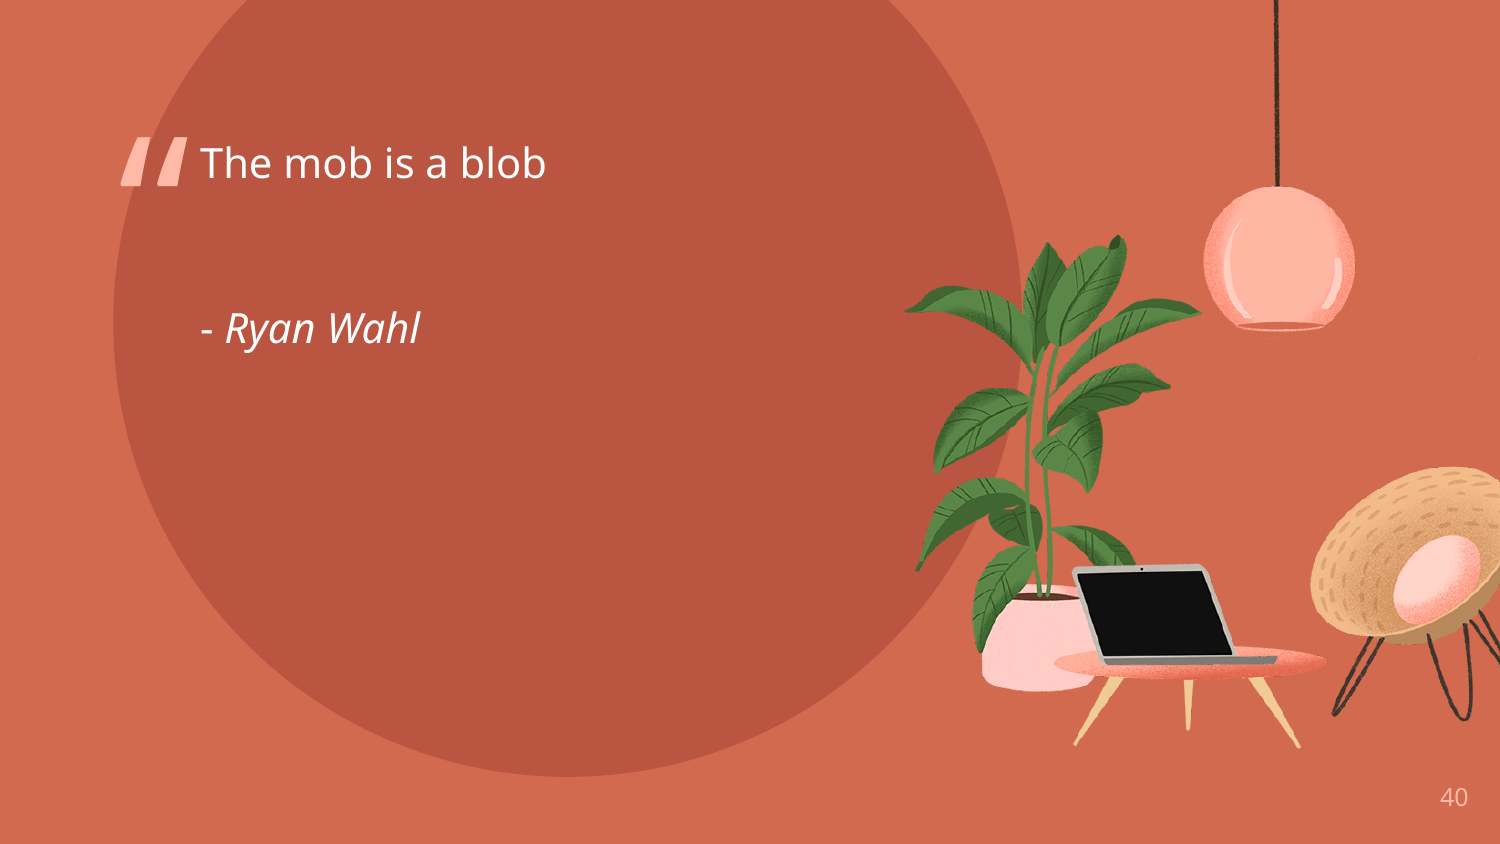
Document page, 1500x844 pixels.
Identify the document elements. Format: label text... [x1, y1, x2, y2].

list The mob is a blob - Ryan Wahl [200, 129, 923, 375]
picture [903, 0, 1500, 749]
slide_number 40 [1378, 766, 1469, 832]
